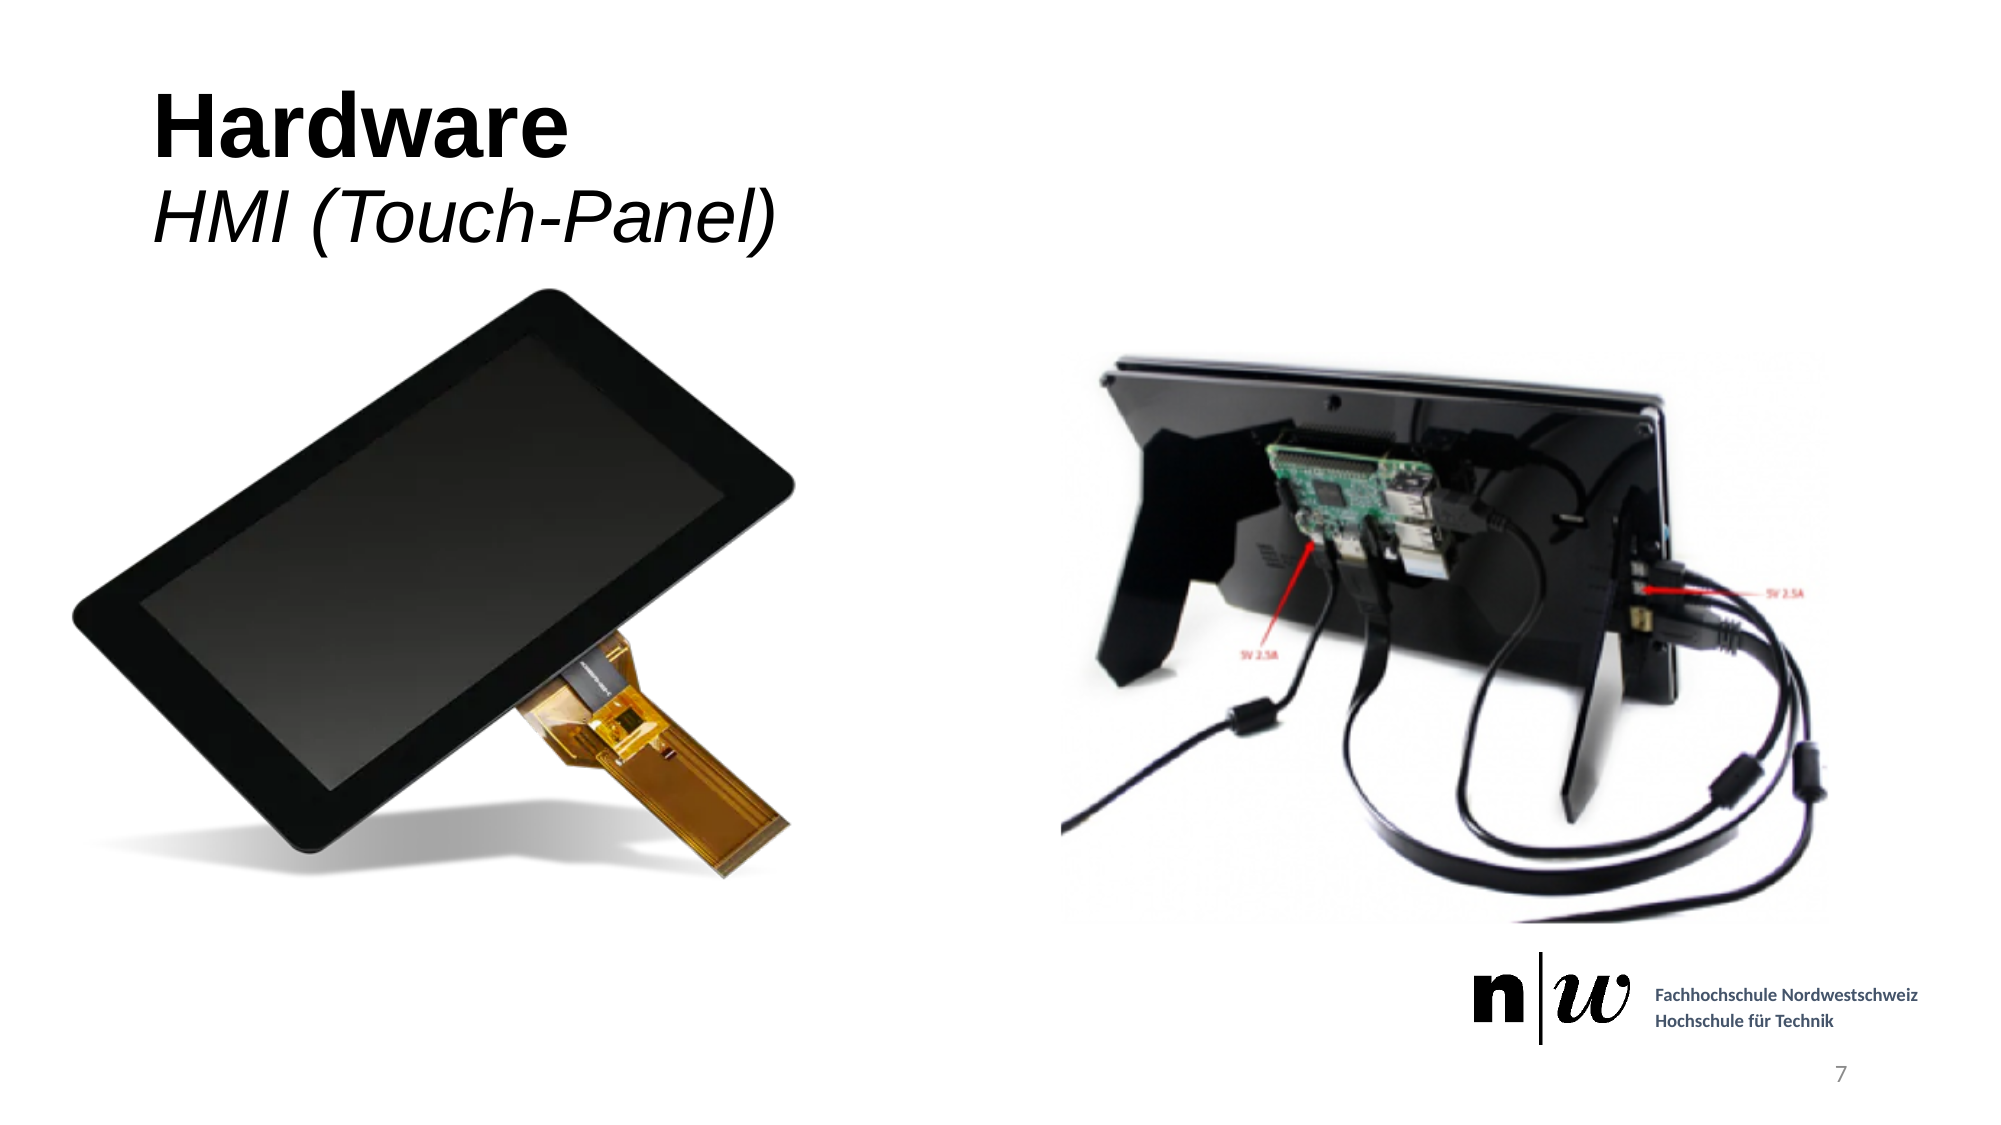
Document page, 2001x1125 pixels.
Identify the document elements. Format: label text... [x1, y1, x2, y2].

slide_number 7 [1412, 1042, 1863, 1103]
picture [0, 269, 868, 901]
picture [999, 298, 1856, 948]
title Hardware HMI (Touch-Panel) [137, 59, 1863, 278]
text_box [1474, 952, 2000, 1079]
